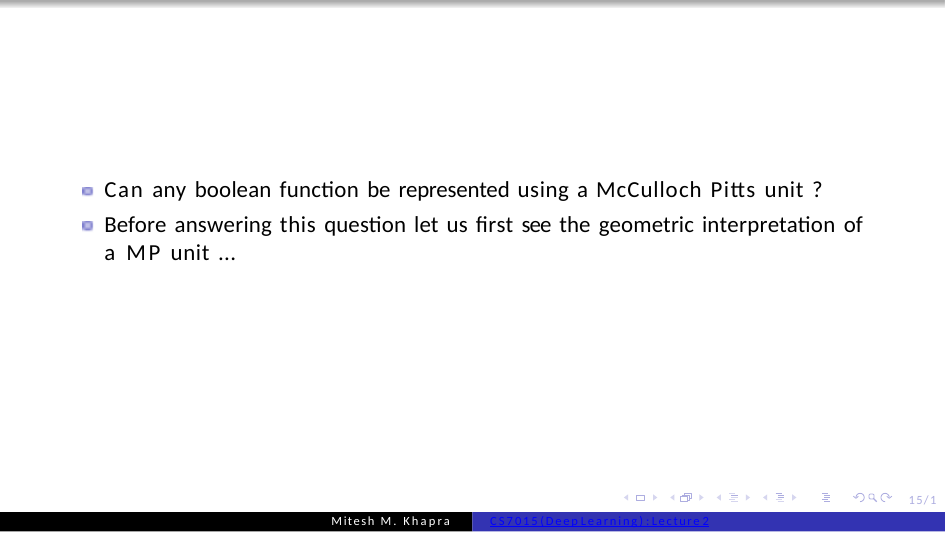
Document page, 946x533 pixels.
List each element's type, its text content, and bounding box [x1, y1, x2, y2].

text_box Can any boolean function be represented using a McCulloch Pitts unit ? Before answering this question let us first see the geometric interpretation of a MP unit ... [102, 166, 888, 265]
picture [0, 0, 945, 8]
picture [82, 186, 94, 198]
text_box 15/1 [906, 493, 942, 508]
picture [82, 221, 94, 233]
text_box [0, 511, 946, 532]
